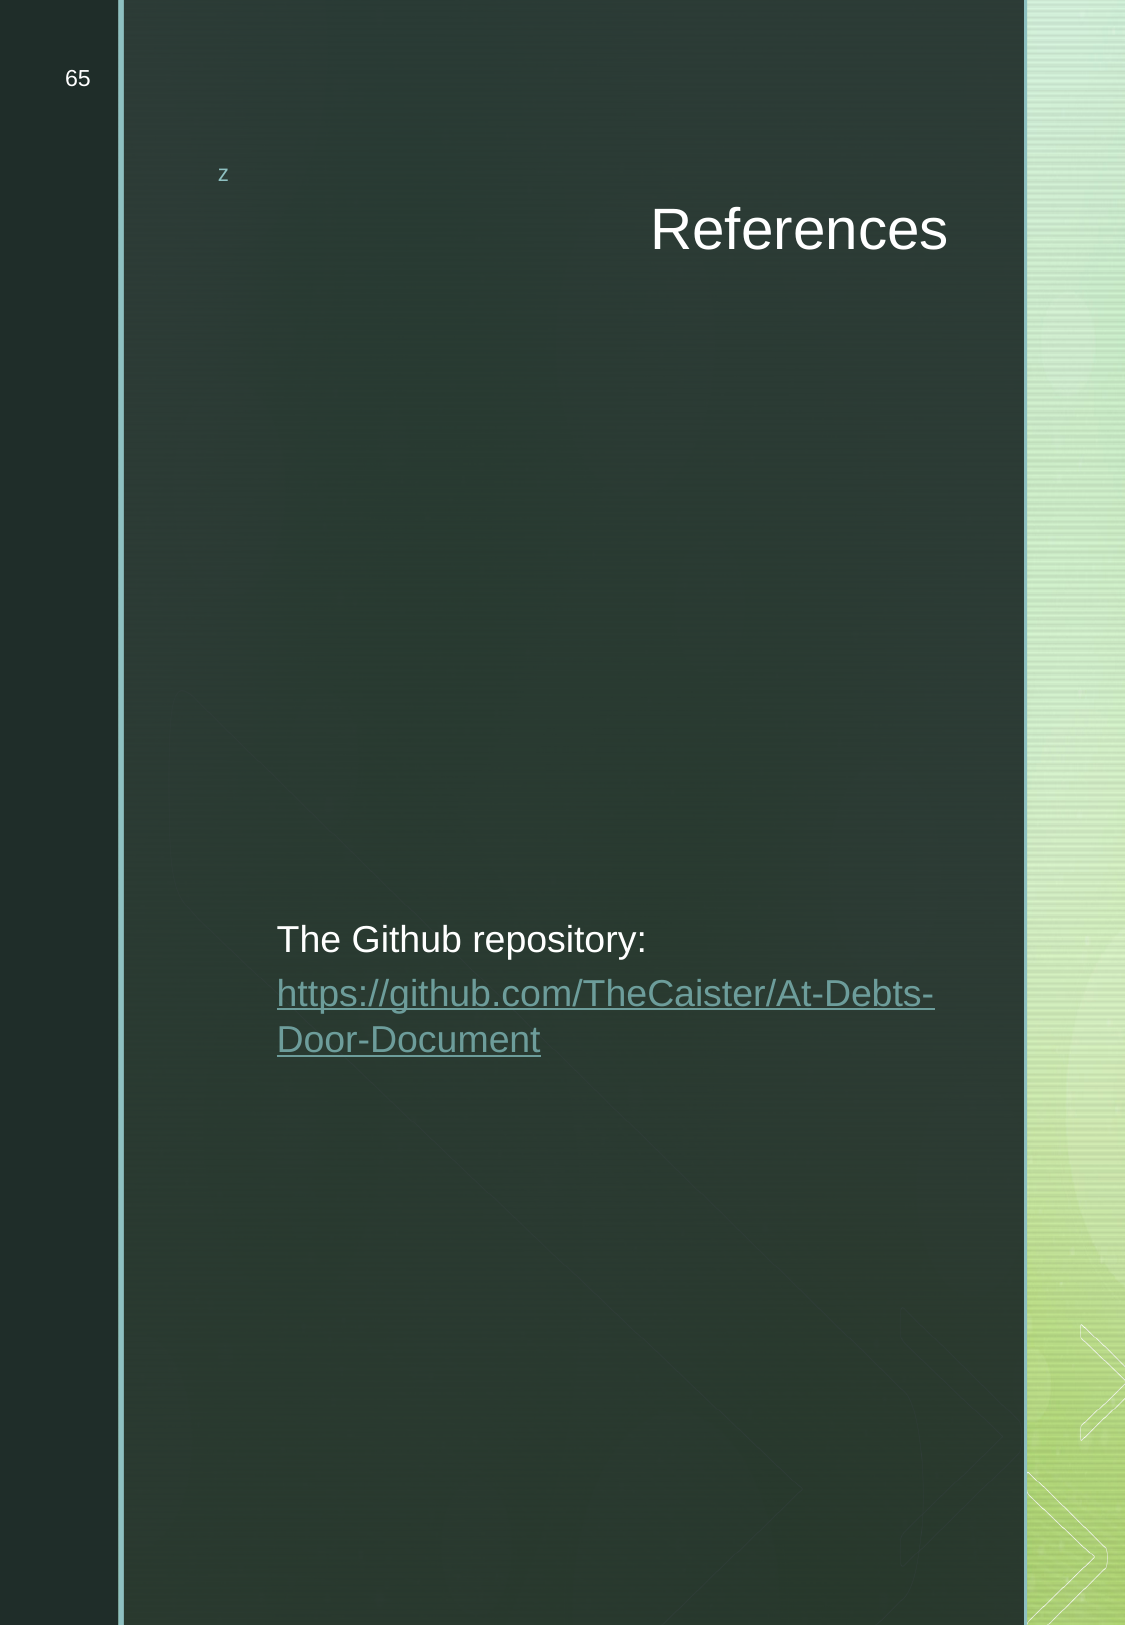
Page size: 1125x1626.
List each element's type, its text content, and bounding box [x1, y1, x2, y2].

list The Github repository: https://github.com/TheCaister/At-Debts-Door-Document [261, 485, 965, 1434]
picture [1028, 0, 1125, 1625]
title References [241, 191, 965, 447]
slide_number 65 [19, 38, 99, 116]
